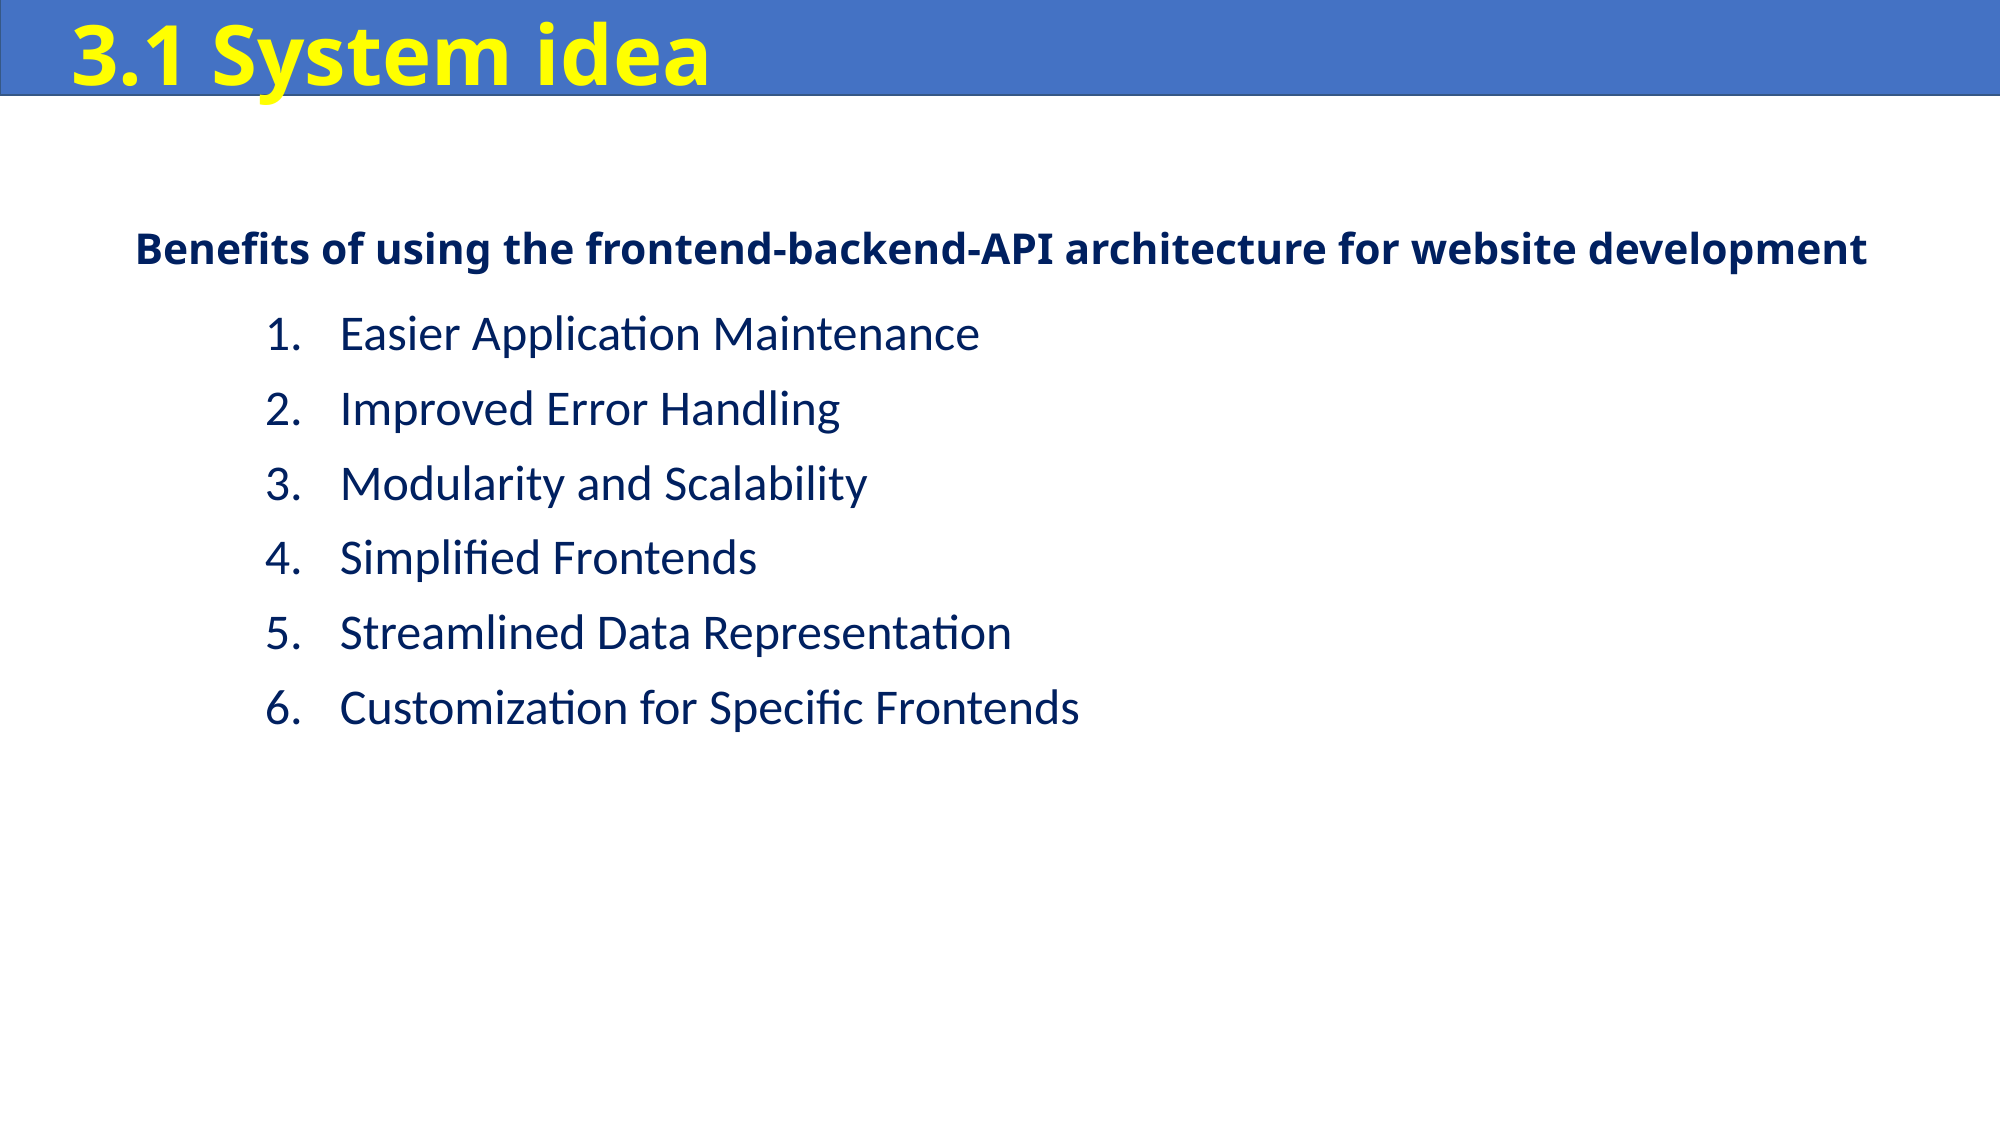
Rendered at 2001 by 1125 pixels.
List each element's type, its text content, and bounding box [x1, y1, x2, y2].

text_box 3.1 System idea [0, 0, 1457, 118]
title Benefits of using the frontend-backend-API architecture for website development [119, 182, 1998, 282]
subtitle Easier Application Maintenance Improved Error Handling Modularity and Scalability Simplified Frontends Streamlined Data Representation Customization for Specific Frontends [249, 299, 1750, 945]
text_box [1457, 0, 2000, 96]
